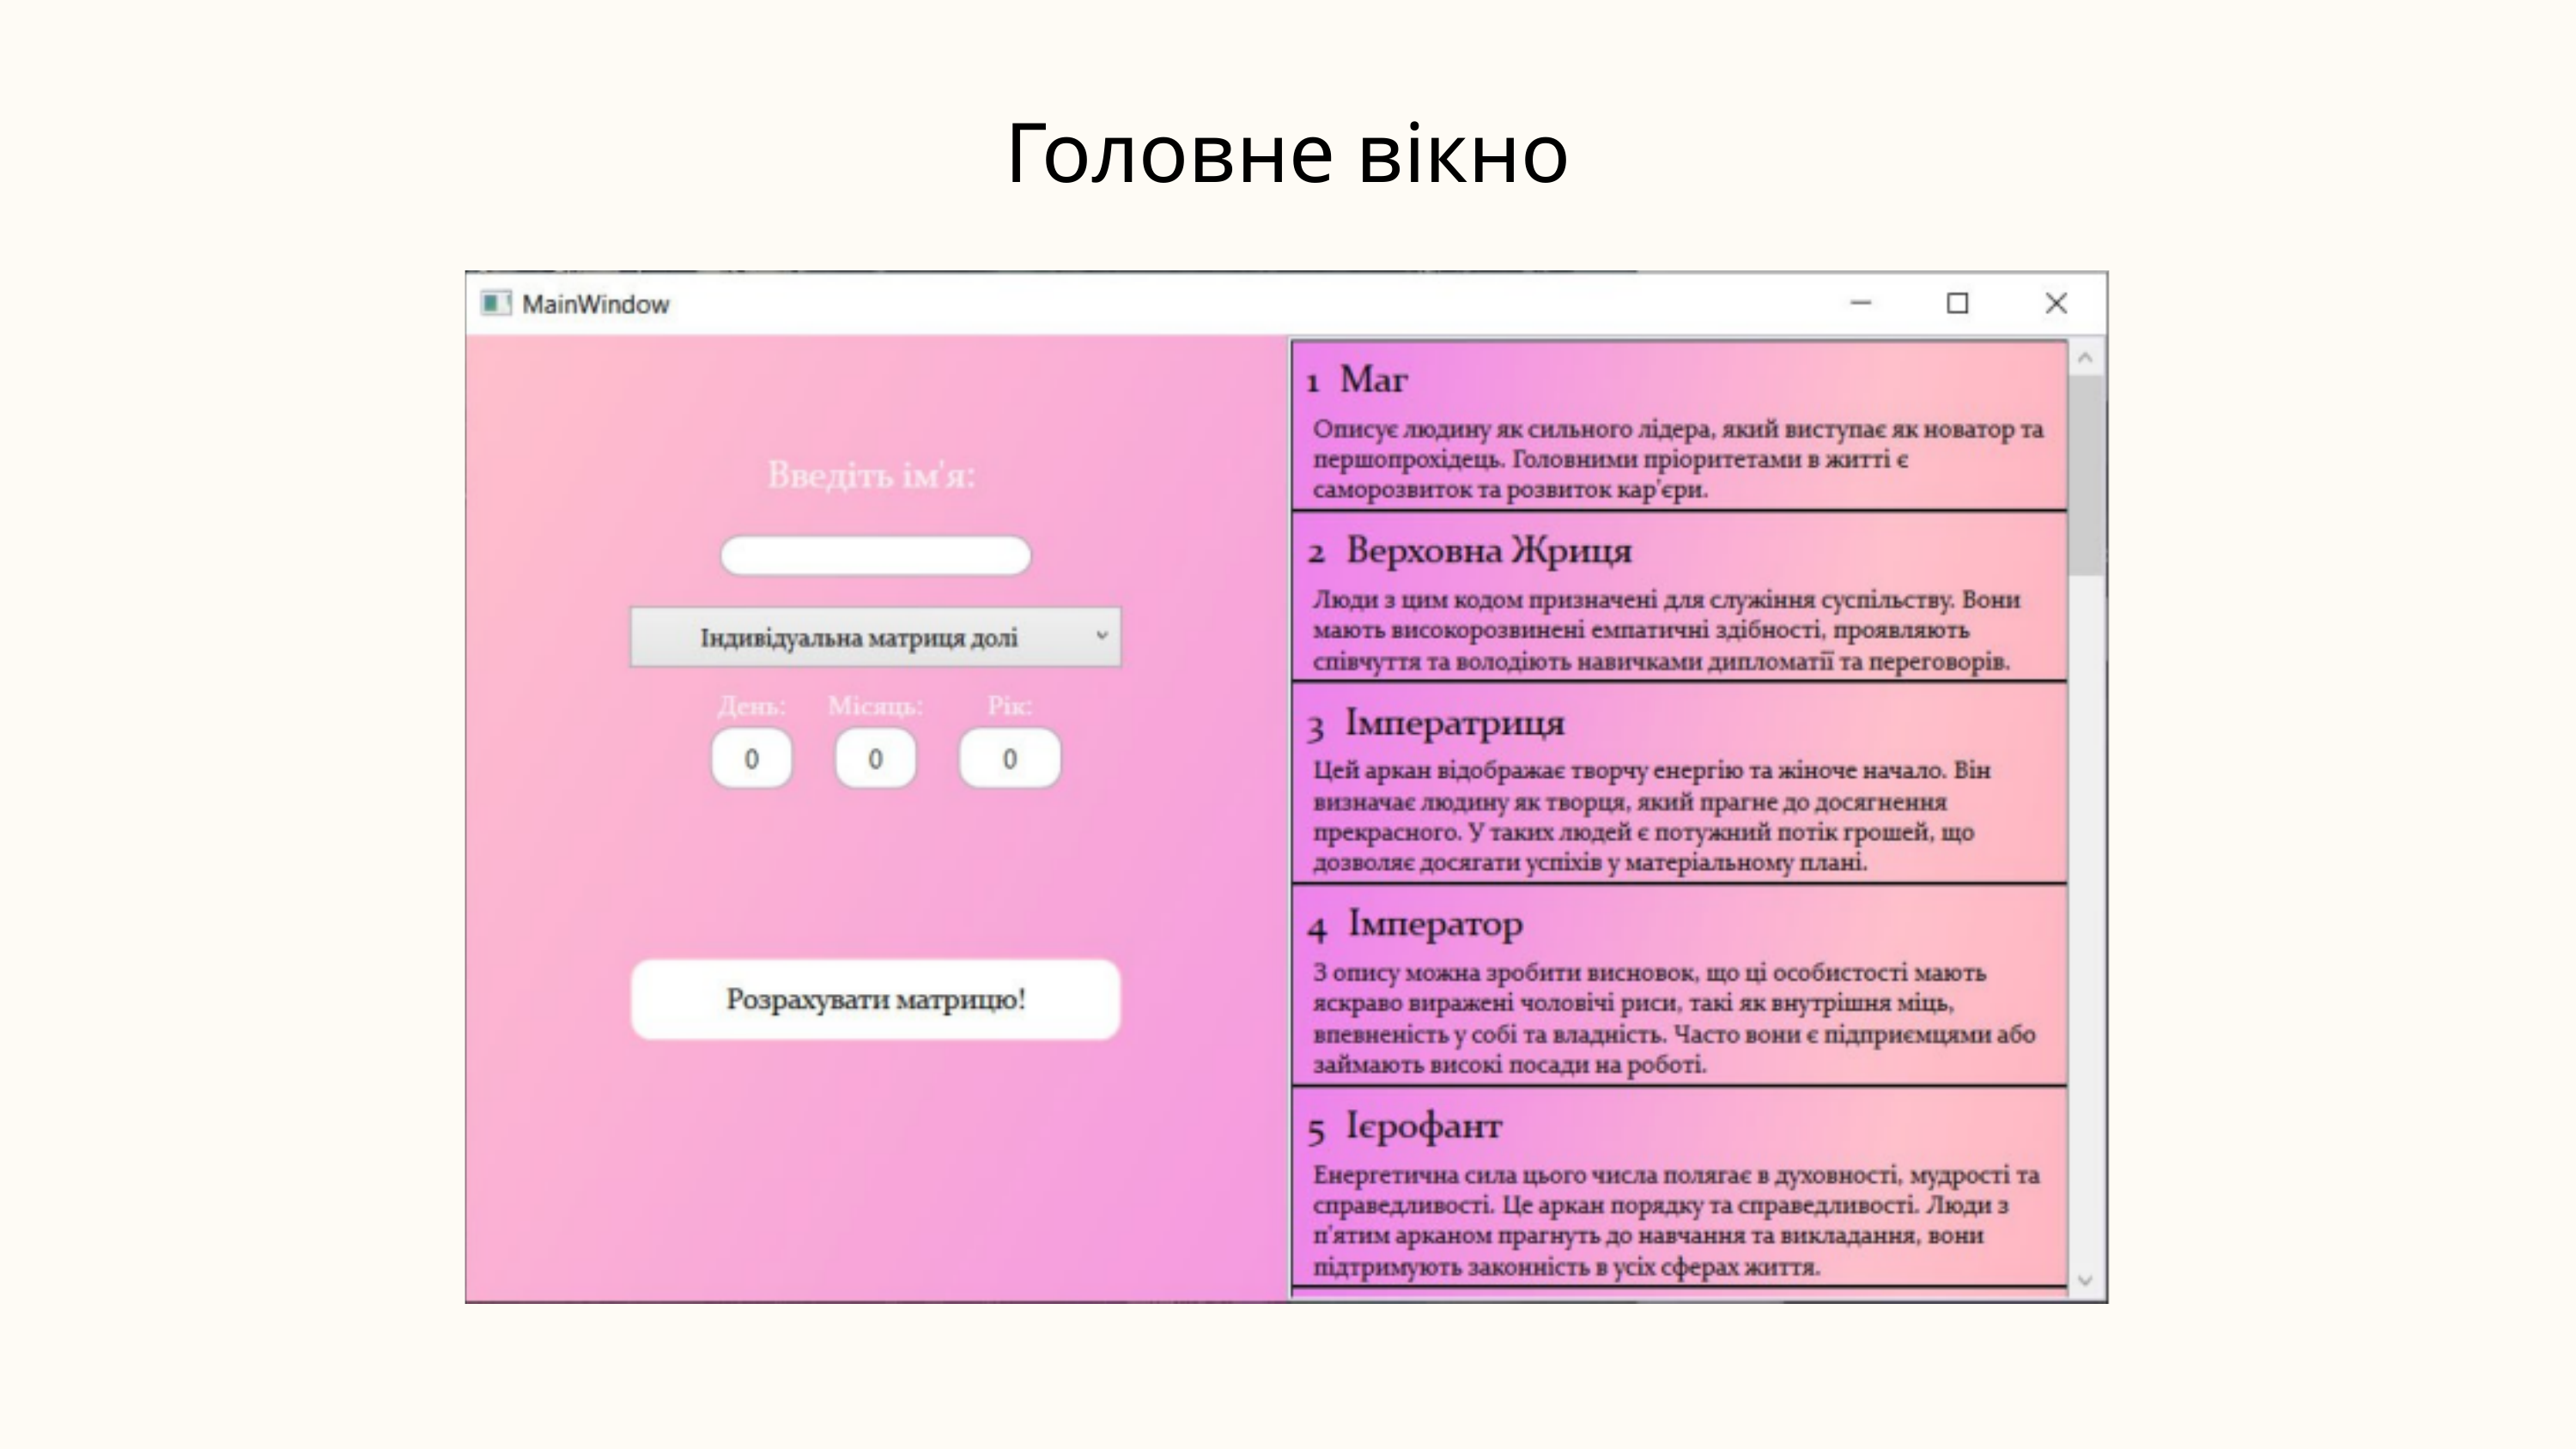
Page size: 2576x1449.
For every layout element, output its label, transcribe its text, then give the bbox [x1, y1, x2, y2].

text_box [465, 270, 2111, 1304]
text_box Головне вікно [969, 83, 1607, 199]
